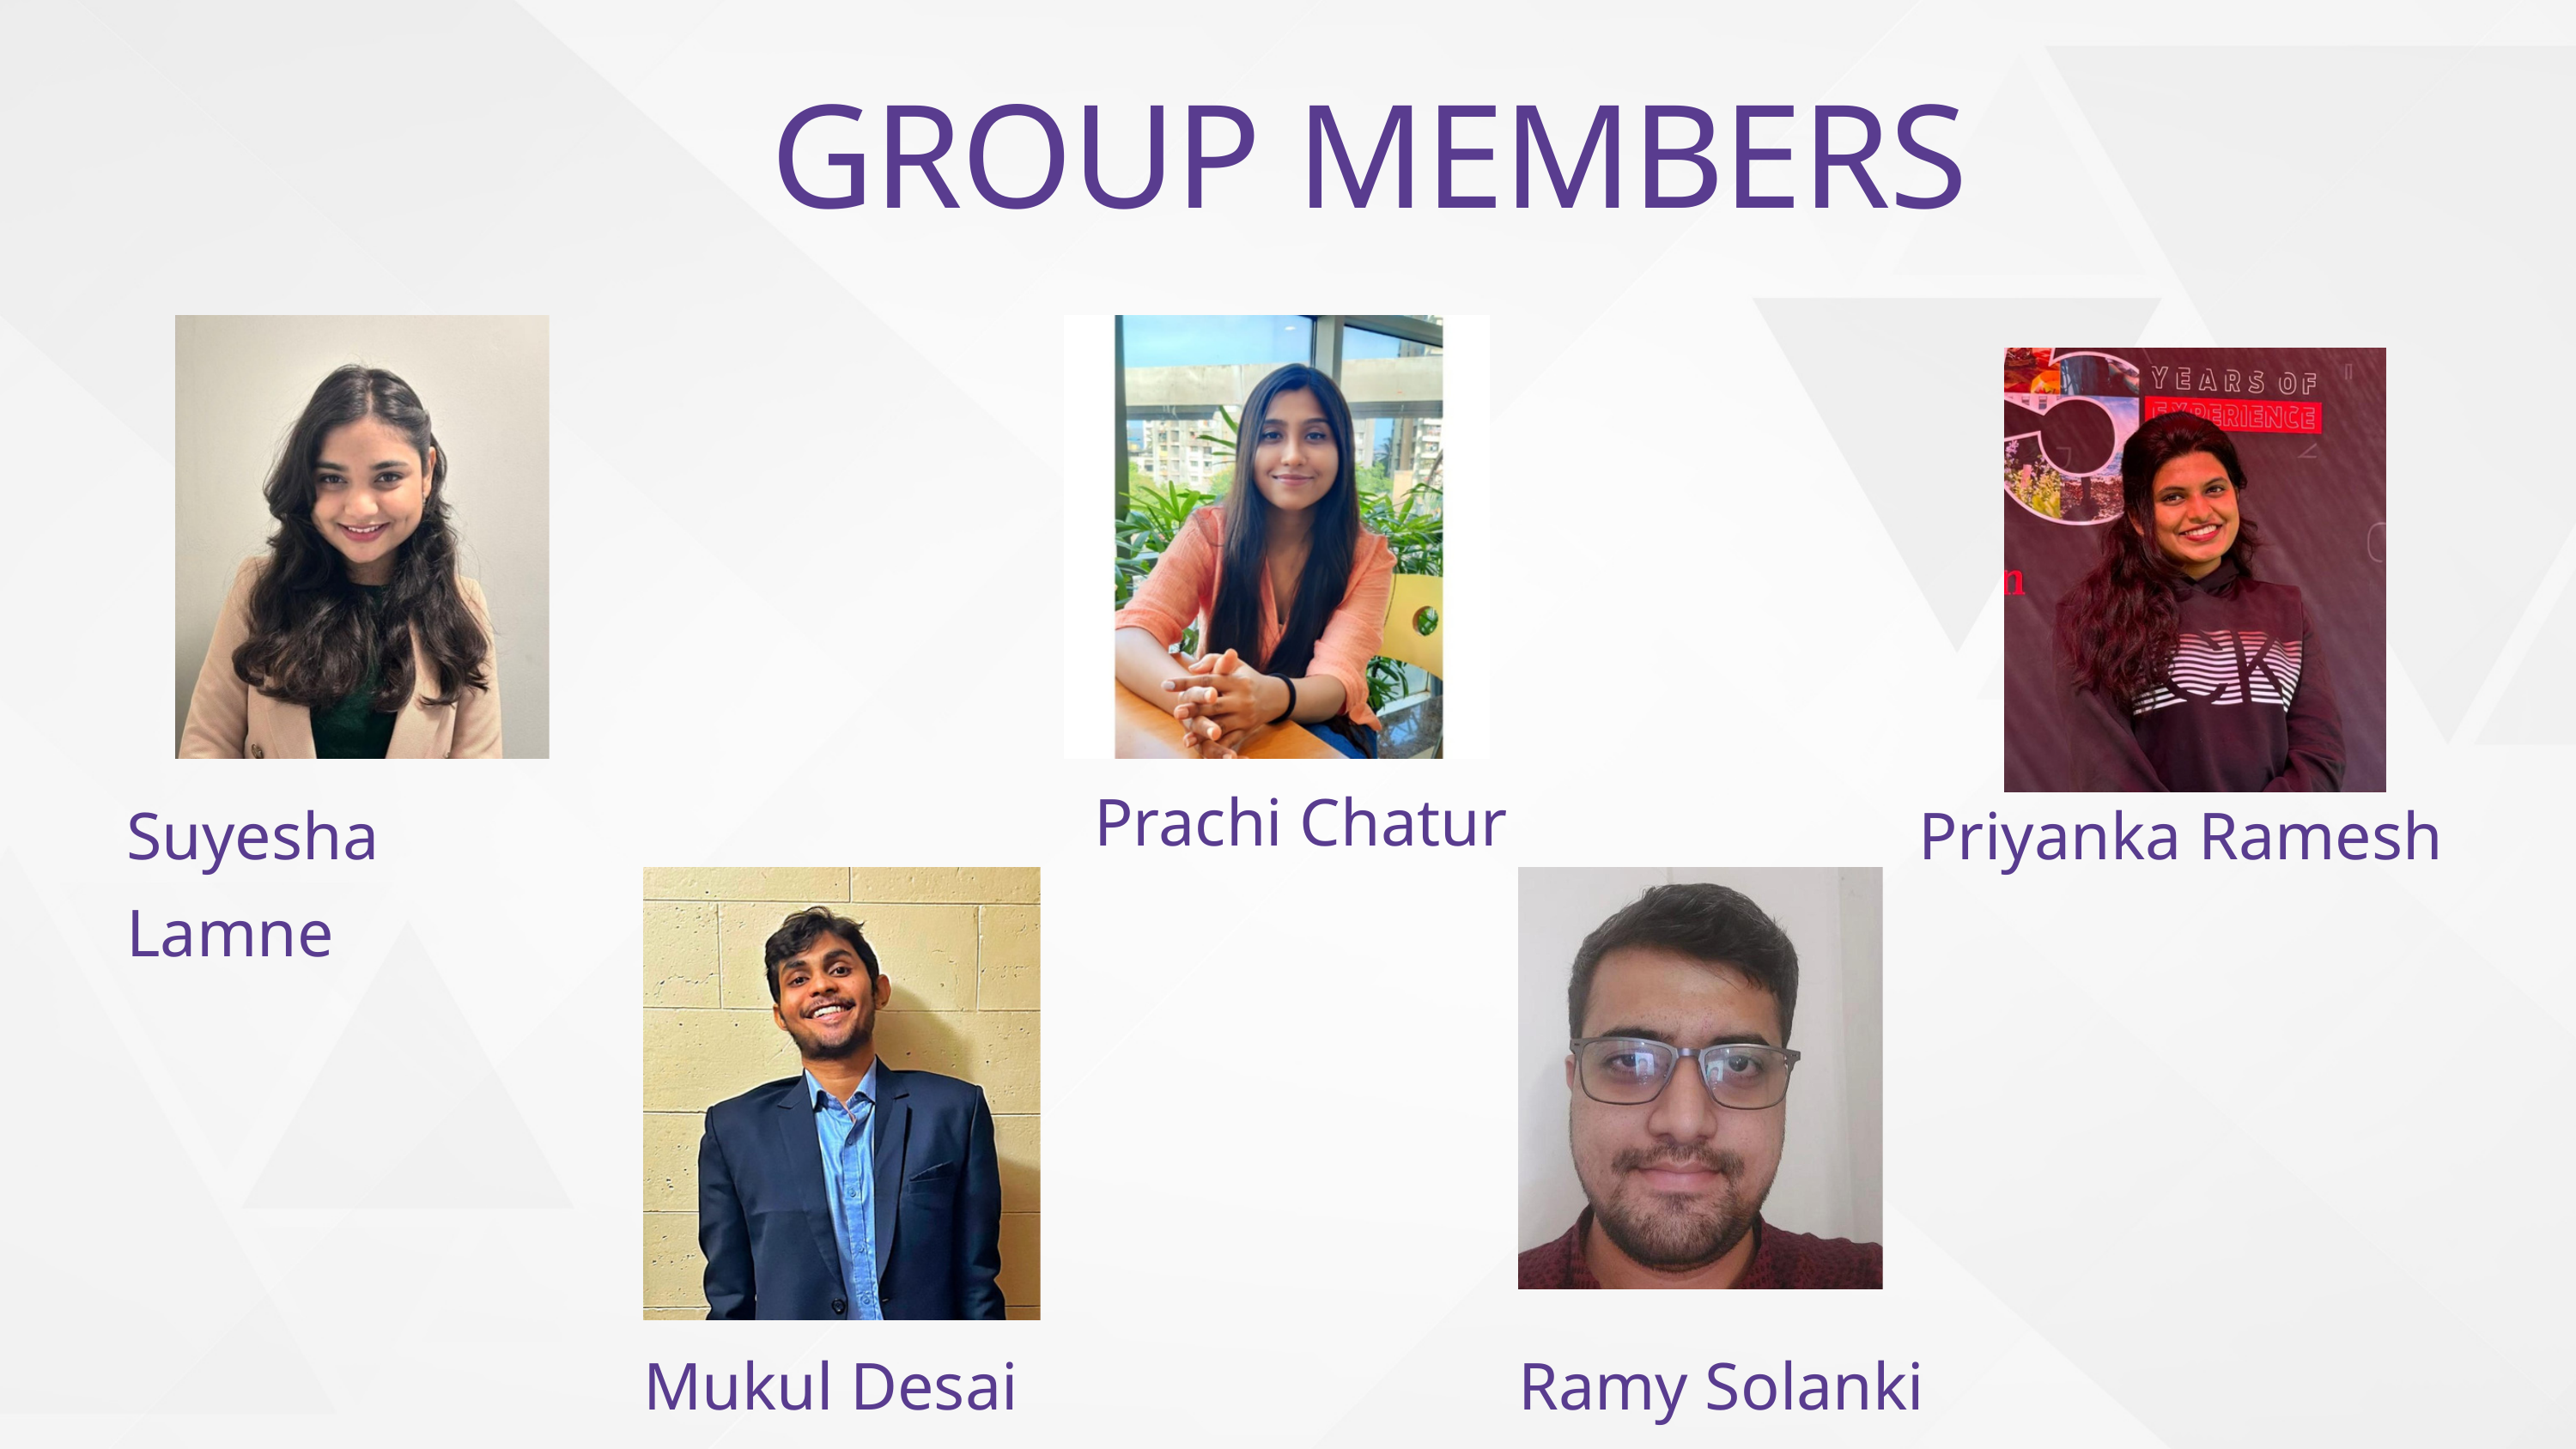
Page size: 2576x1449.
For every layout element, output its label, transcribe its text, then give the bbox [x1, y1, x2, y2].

text_box Mukul Desai [643, 1325, 1197, 1423]
text_box [0, 0, 2576, 1449]
text_box Ramy Solanki [1518, 1325, 2072, 1423]
text_box [175, 315, 550, 759]
text_box [2004, 348, 2386, 775]
text_box GROUP MEMBERS [770, 36, 1971, 237]
text_box Suyesha Lamne [126, 775, 598, 970]
text_box Priyanka Ramesh [1918, 775, 2472, 873]
text_box [643, 867, 1041, 1321]
text_box [1518, 867, 1883, 1289]
text_box Prachi Chatur [1094, 761, 1648, 859]
text_box [1063, 315, 1490, 759]
